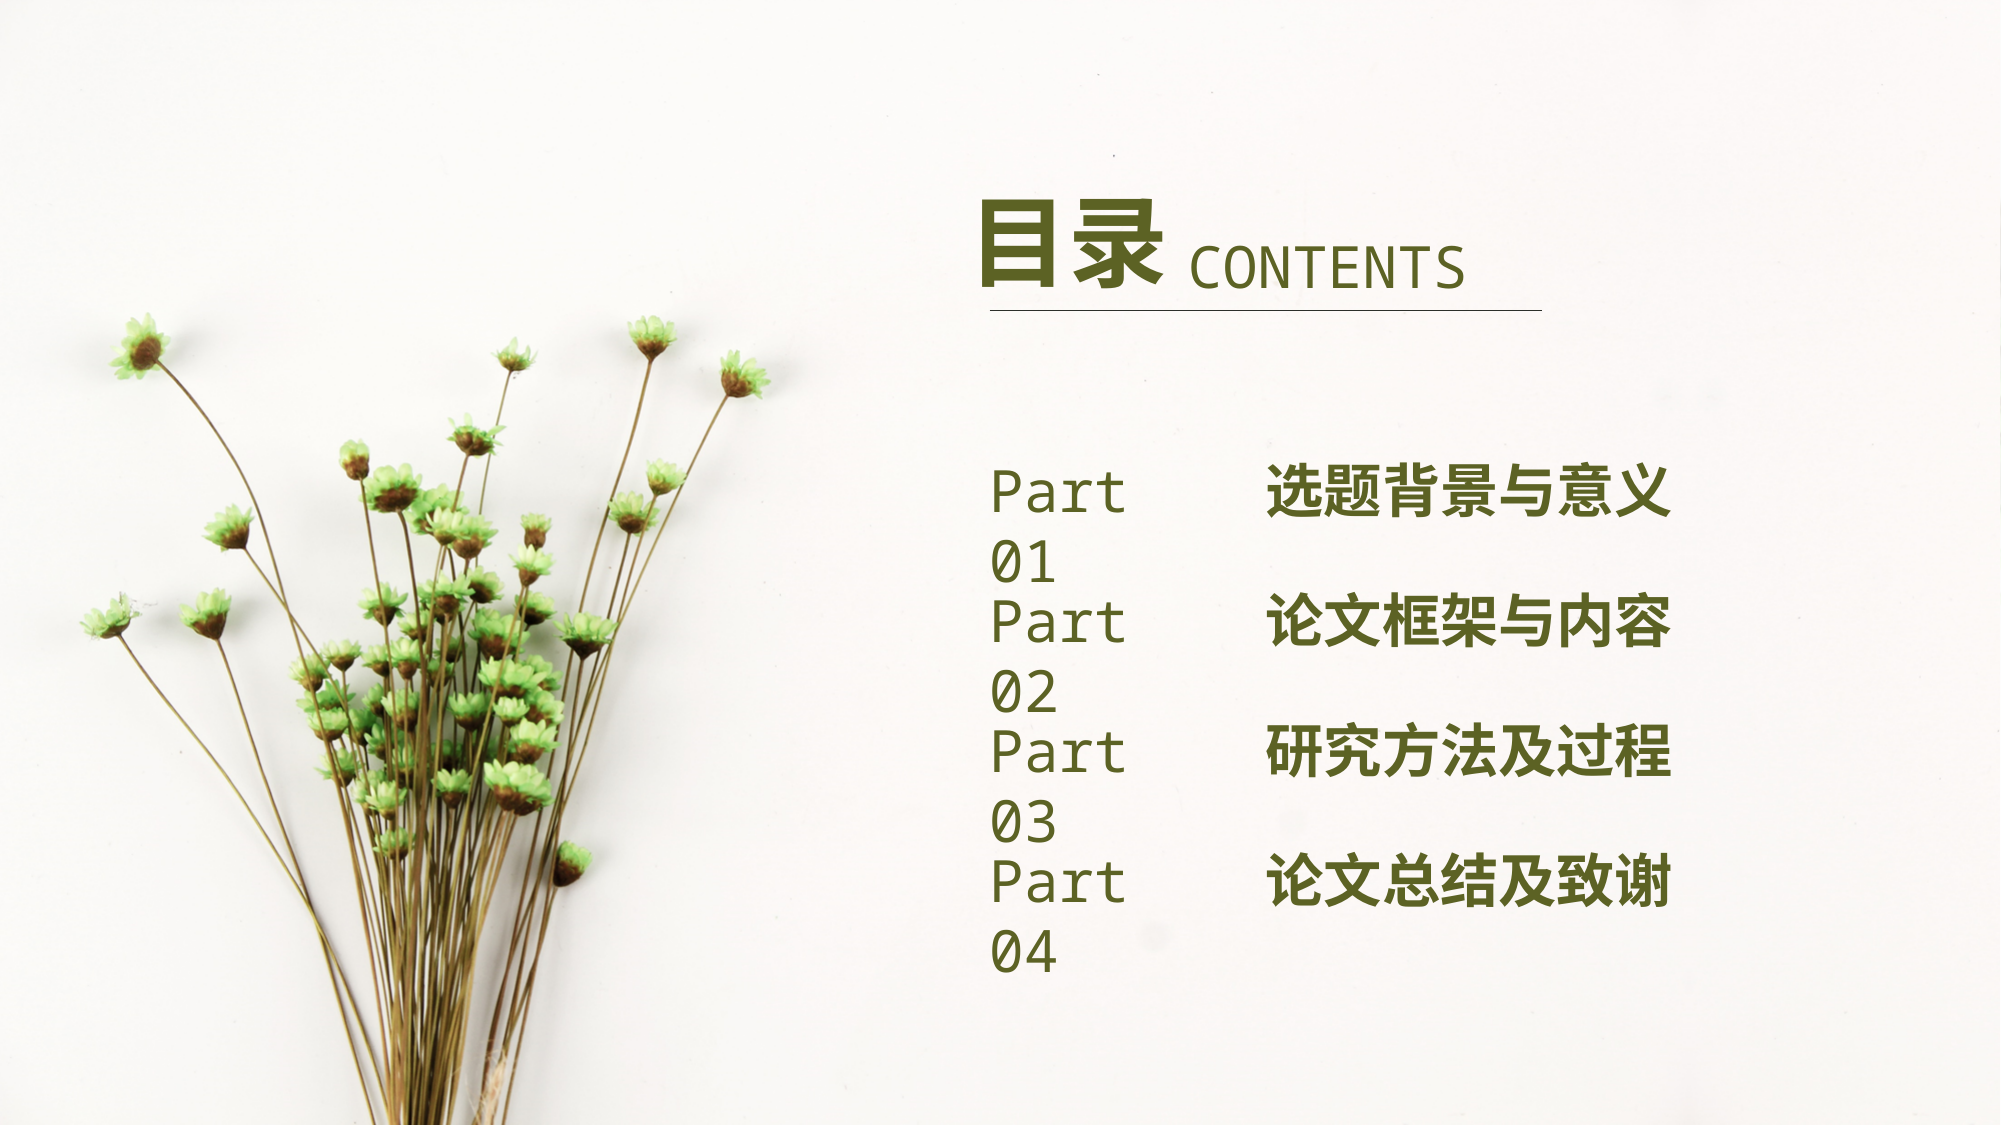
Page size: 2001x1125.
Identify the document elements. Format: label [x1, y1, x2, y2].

picture [0, 0, 2001, 1125]
text_box [953, 172, 1570, 311]
